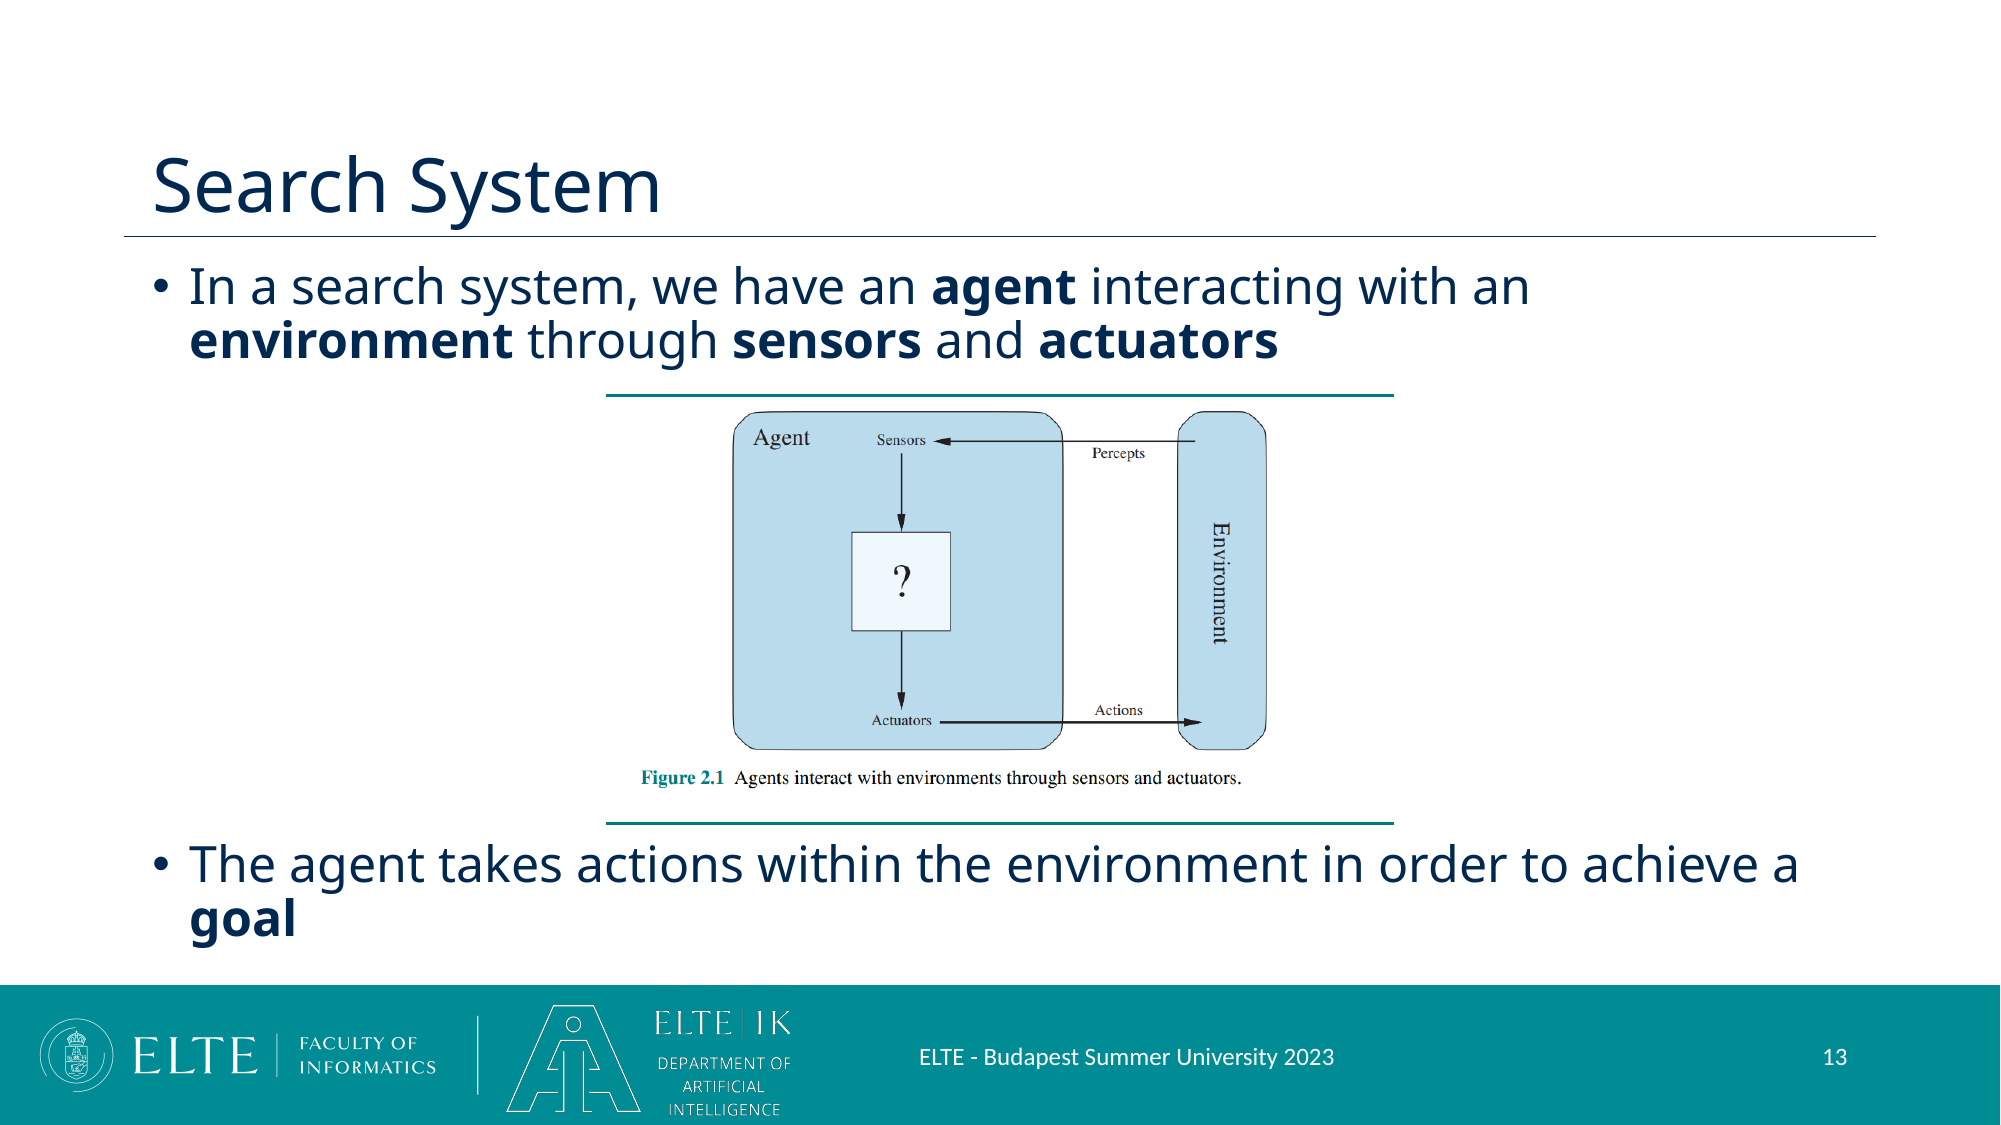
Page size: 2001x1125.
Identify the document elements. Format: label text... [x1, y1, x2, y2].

picture [590, 376, 1410, 839]
list In a search system, we have an agent interacting with an environment through sensors and actuators The agent takes actions within the environment in order to achieve a goal [137, 254, 1863, 968]
footer ELTE - Budapest Summer University 2023 [790, 1025, 1465, 1085]
picture [0, 985, 2000, 1125]
title Search System [137, 59, 1863, 237]
slide_number 13 [1563, 1026, 1863, 1085]
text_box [504, 990, 790, 1120]
